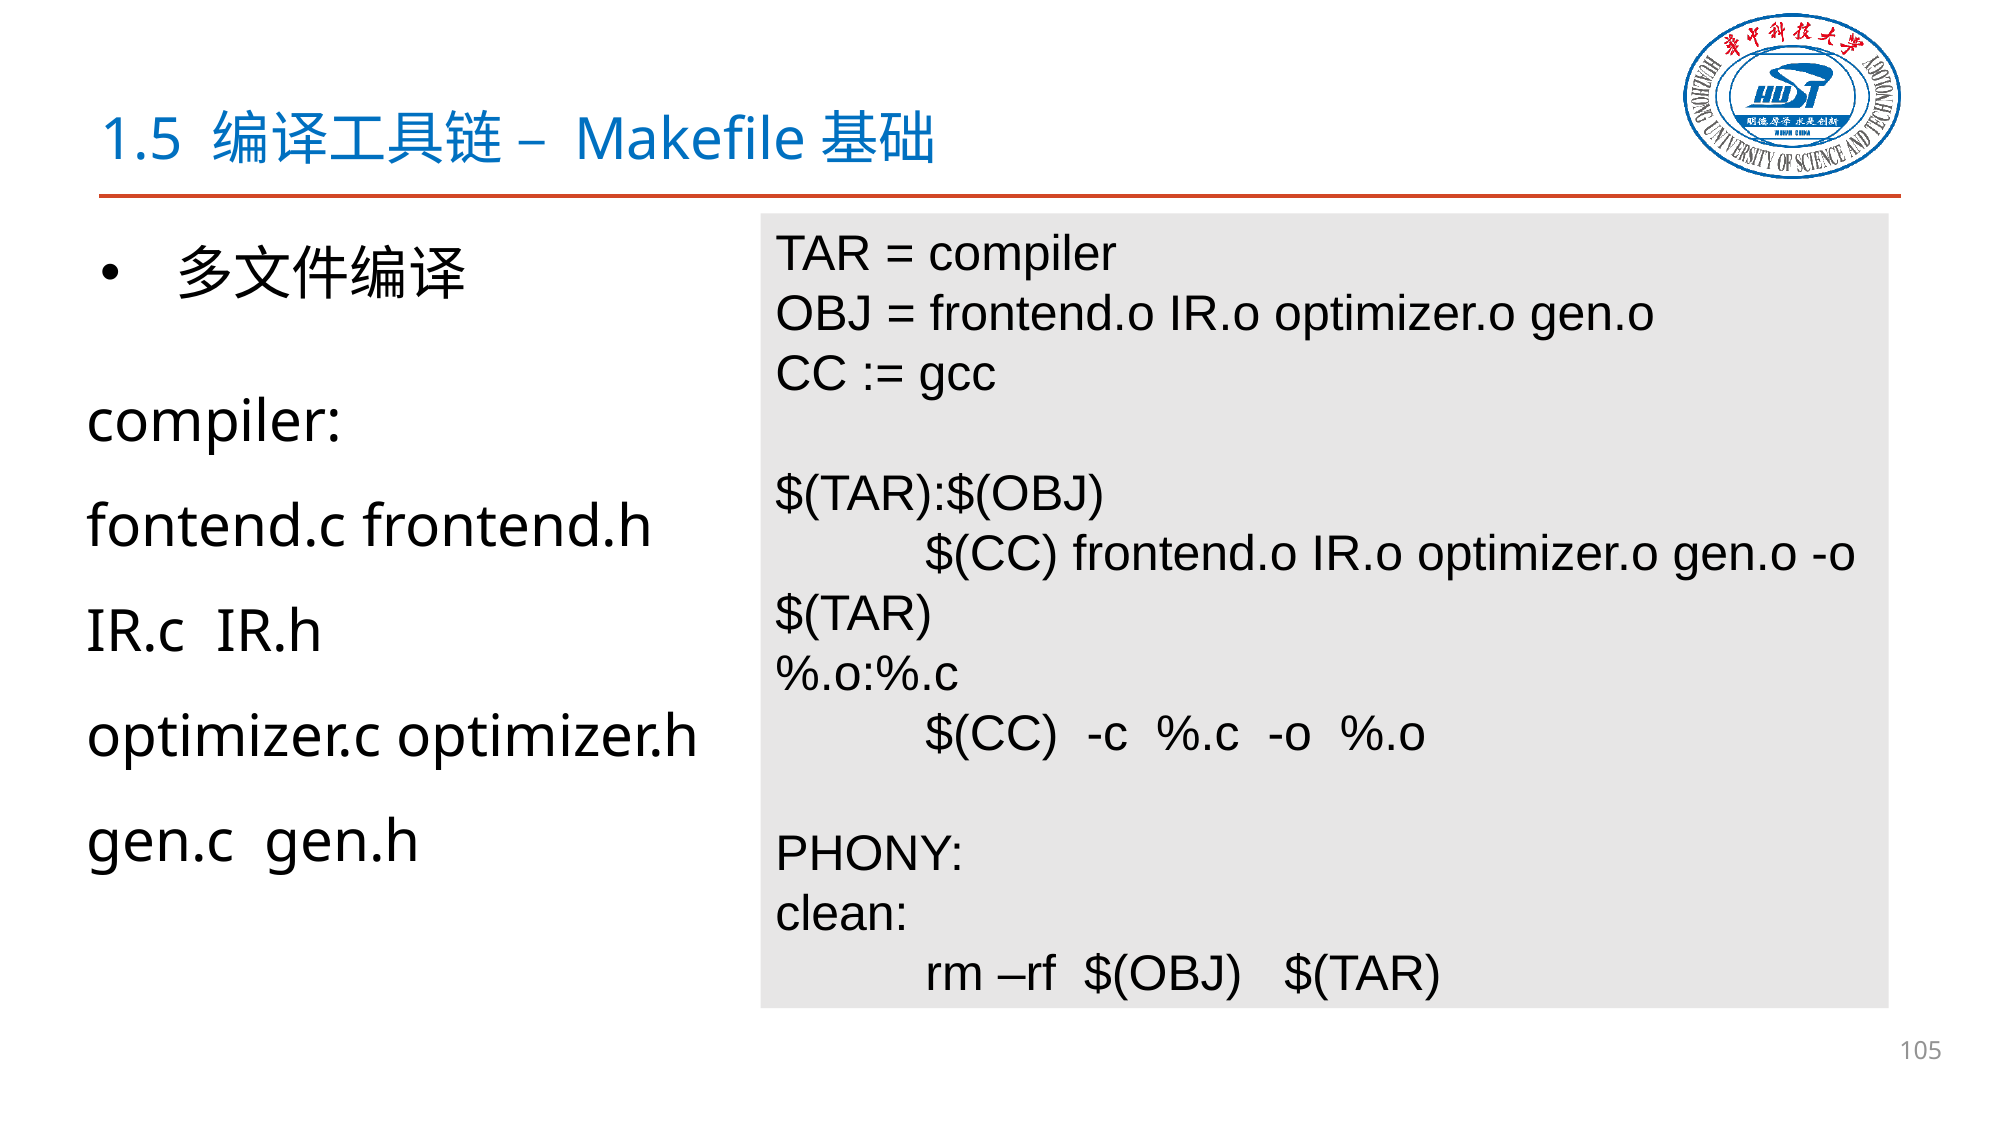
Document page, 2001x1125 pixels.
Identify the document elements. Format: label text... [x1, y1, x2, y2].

picture [1683, 13, 1901, 179]
title 1.5 编译工具链 – Makefile基础 [85, 73, 1214, 179]
text_box TAR = compiler OBJ = frontend.o IR.o optimizer.o gen.o CC := gcc $(TAR):$(OBJ) $(CC) frontend.o IR.o optimizer.o gen.o -o $(TAR) %.o:%.c $(CC) -c %.c -o %.o PHONY: clean: rm –rf $(OBJ) $(TAR) [760, 213, 1889, 1009]
text_box compiler: fontend.c frontend.h IR.c IR.h optimizer.c optimizer.h gen.c gen.h [71, 340, 715, 880]
text_box 多文件编译 [85, 215, 643, 314]
slide_number 105 [1373, 1036, 1957, 1097]
